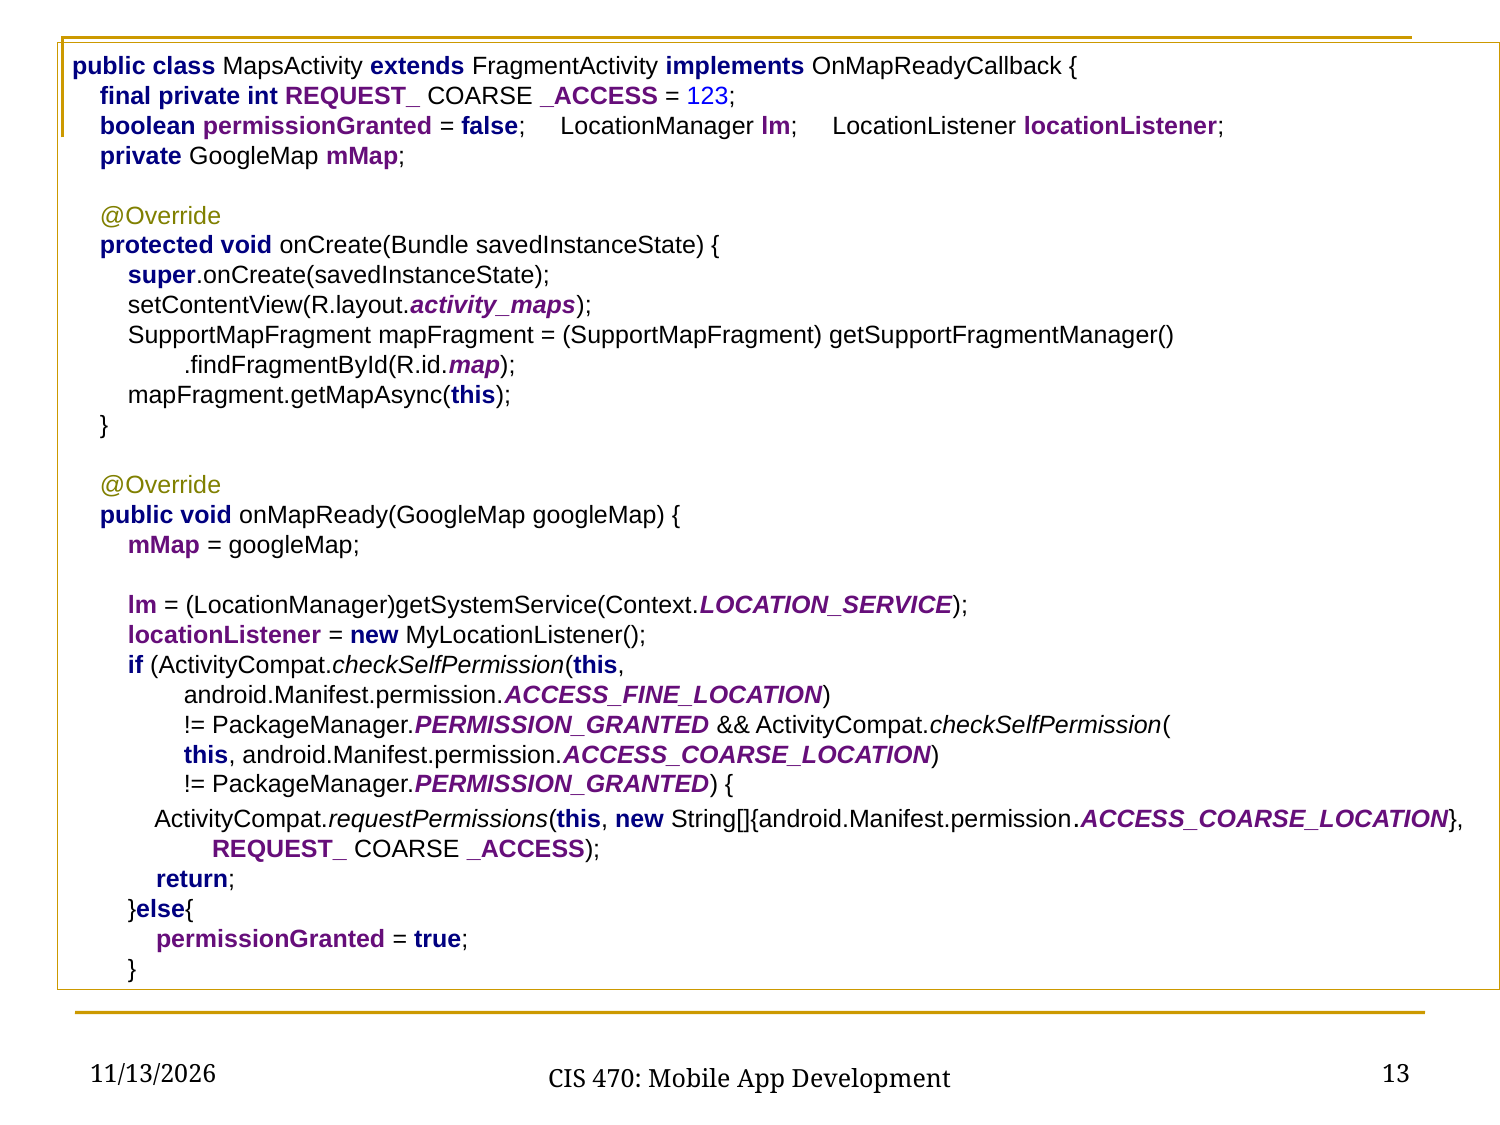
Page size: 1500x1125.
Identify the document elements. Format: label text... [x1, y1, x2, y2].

footer CIS 470: Mobile App Development [512, 1025, 988, 1100]
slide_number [75, 1024, 425, 1100]
text_box public class MapsActivity extends FragmentActivity implements OnMapReadyCallback { final private int REQUEST_ COARSE _ACCESS = 123; boolean permissionGranted = false; LocationManager lm; LocationListener locationListener; private GoogleMap mMap; @Override protected void onCreate(Bundle savedInstanceState) { super.onCreate(savedInstanceState); setContentView(R.layout.activity_maps); SupportMapFragment mapFragment = (SupportMapFragment) getSupportFragmentManager() .findFragmentById(R.id.map); mapFragment.getMapAsync(this); } @Override public void onMapReady(GoogleMap googleMap) { mMap = googleMap; lm = (LocationManager)getSystemService(Context.LOCATION_SERVICE); locationListener = new MyLocationListener(); if (ActivityCompat.checkSelfPermission(this, android.Manifest.permission.ACCESS_FINE_LOCATION) != PackageManager.PERMISSION_GRANTED && ActivityCompat.checkSelfPermission( this, android.Manifest.permission.ACCESS_COARSE_LOCATION) != PackageManager.PERMISSION_GRANTED) { ActivityCompat.requestPermissions(this, new String[]{android.Manifest.permission.ACCESS_COARSE_LOCATION}, REQUEST_ COARSE _ACCESS); return; }else{ permissionGranted = true; } [57, 42, 1500, 990]
slide_number 13 [1074, 1024, 1425, 1100]
